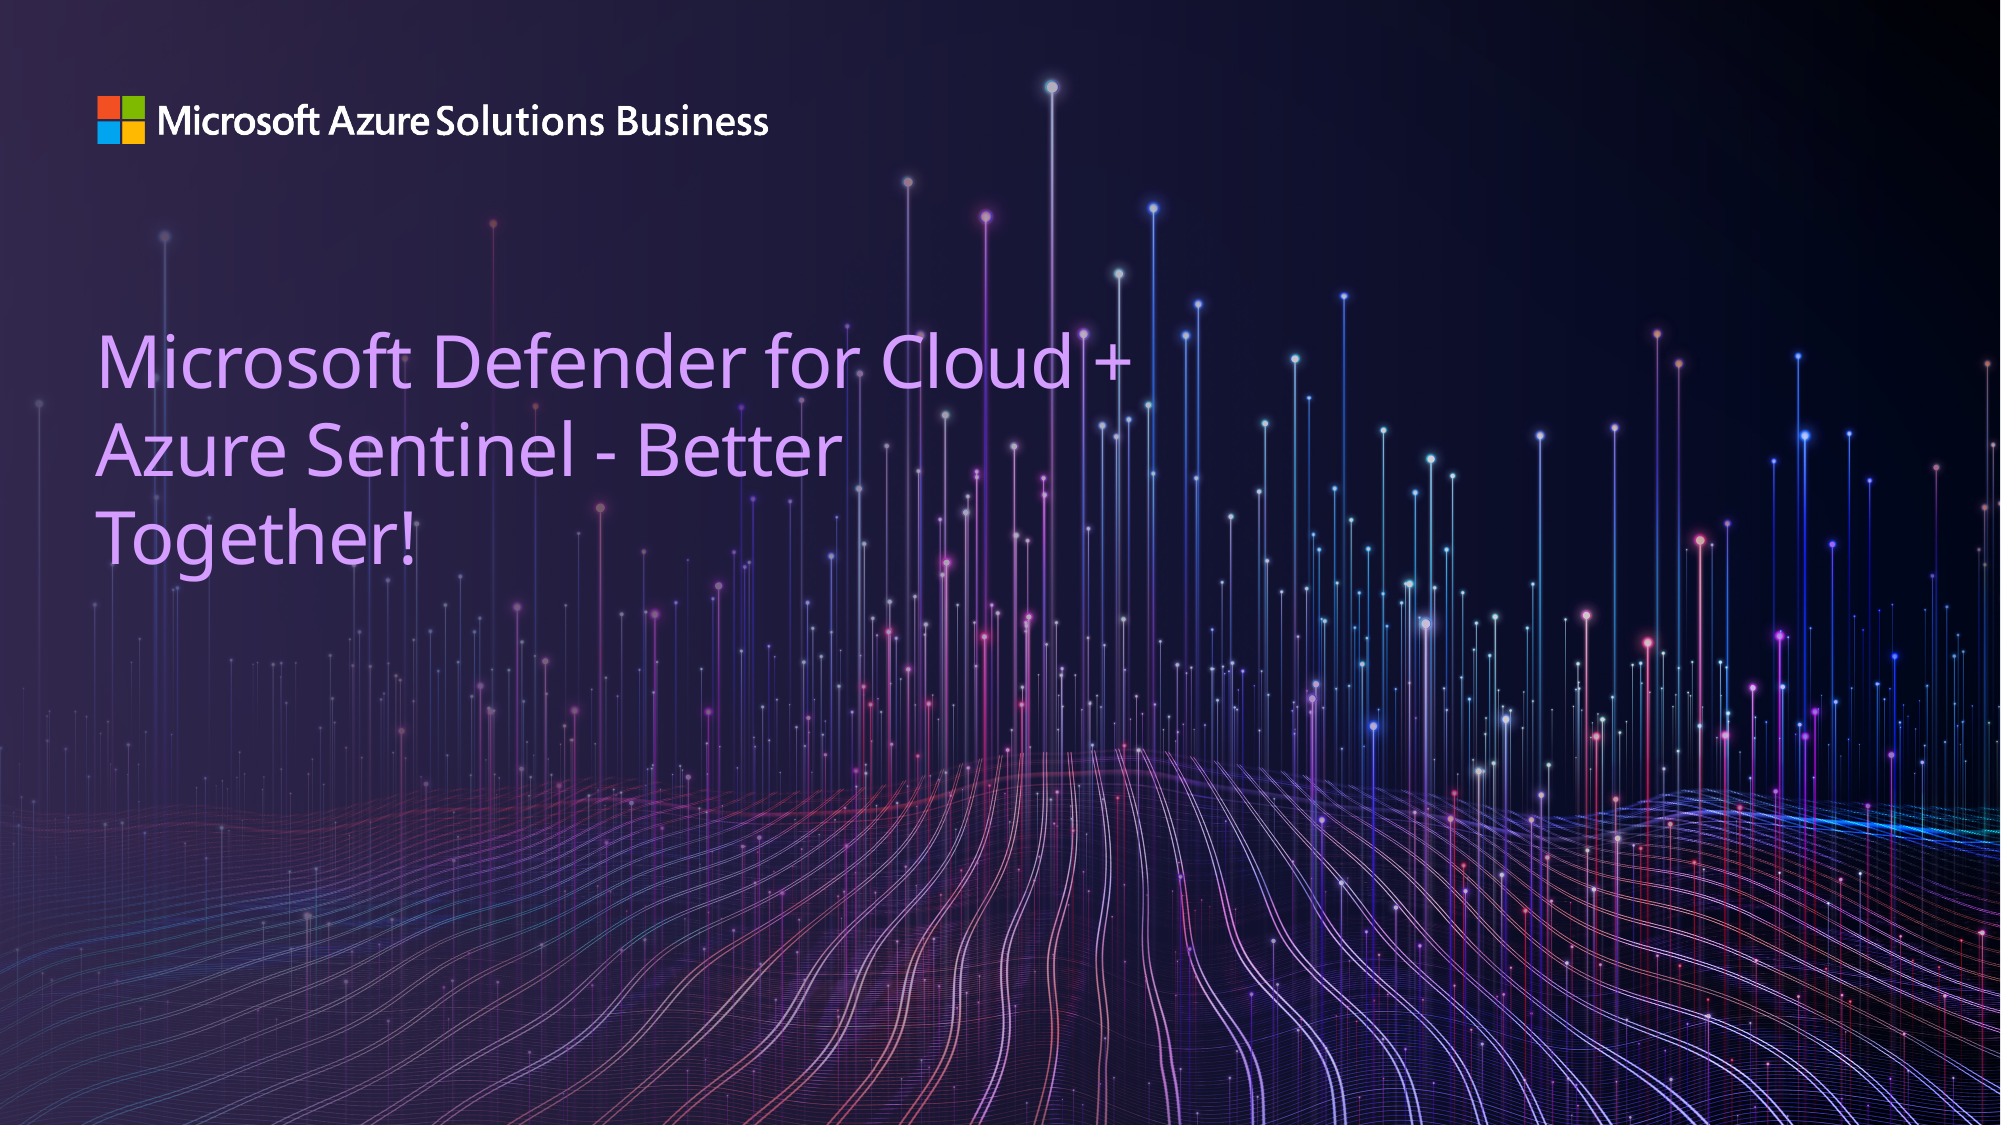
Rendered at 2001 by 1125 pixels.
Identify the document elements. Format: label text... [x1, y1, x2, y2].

title Microsoft Defender for Cloud + Azure Sentinel - Better Together! [95, 401, 1172, 580]
picture [1266, 0, 2001, 1125]
picture [89, 91, 776, 148]
